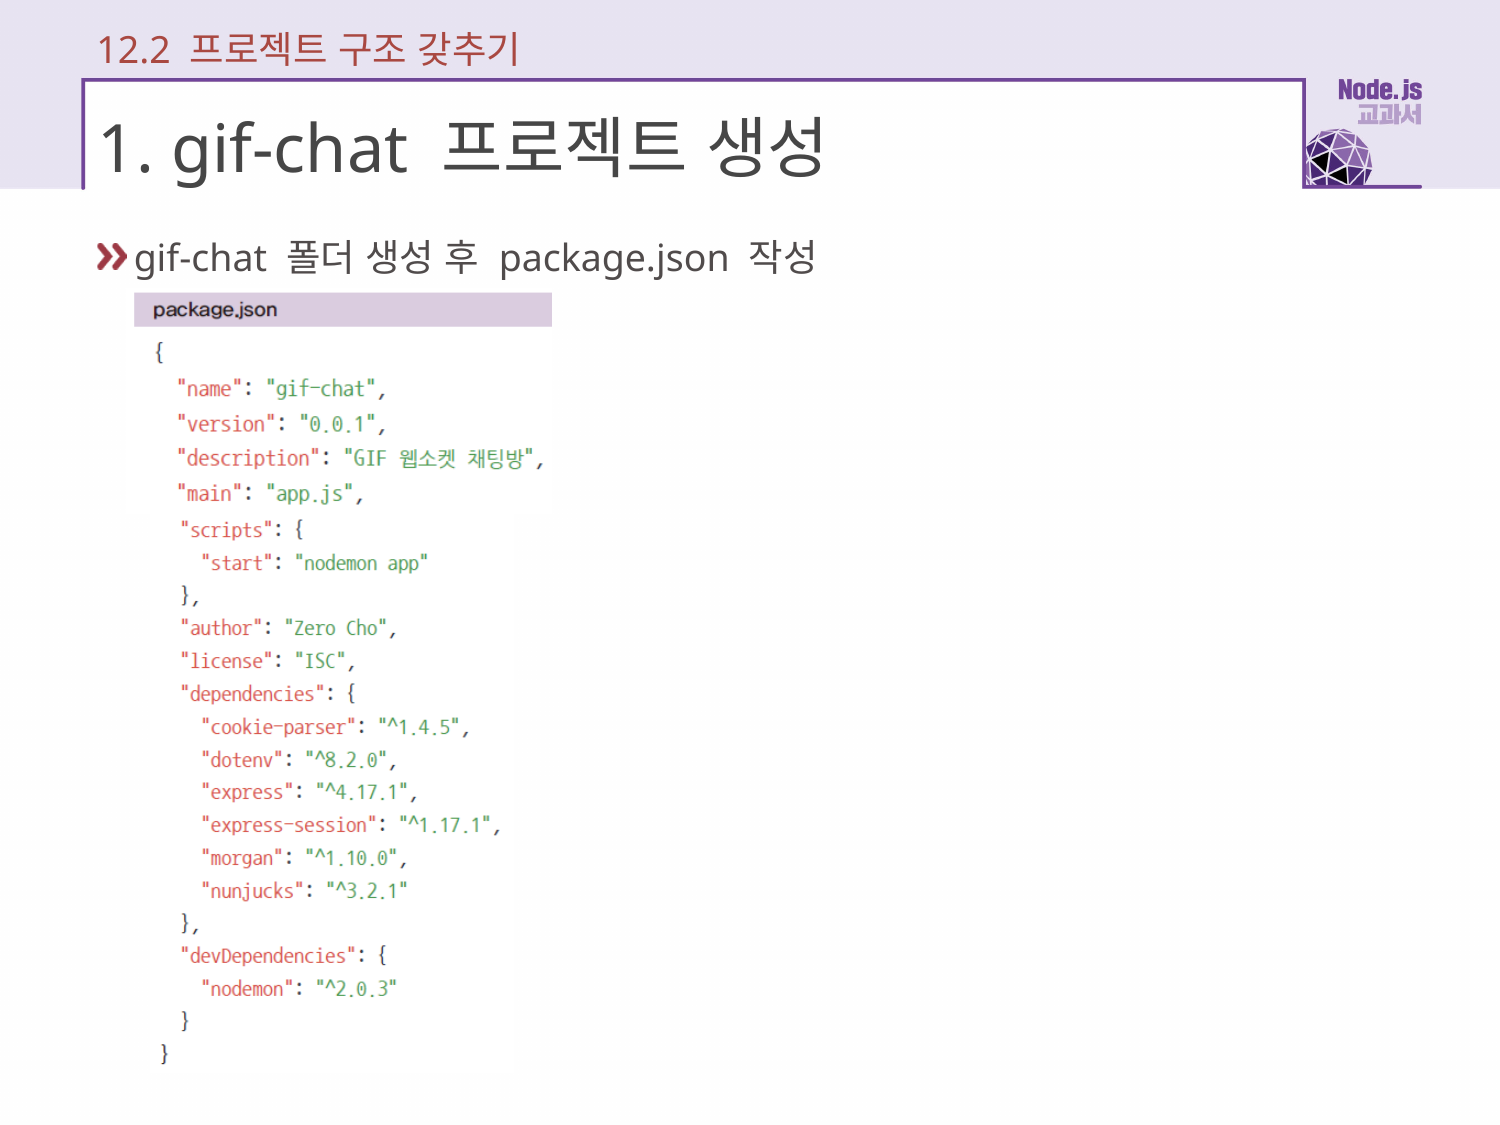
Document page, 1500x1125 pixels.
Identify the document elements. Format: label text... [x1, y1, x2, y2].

text_box 12.2 프로젝트 구조 갖추기 [81, 14, 807, 62]
list gif-chat 폴더 생성 후 package.json 작성 [81, 222, 1412, 1037]
title 1. gif-chat 프로젝트 생성 [82, 61, 1413, 193]
picture [0, 0, 1500, 1125]
